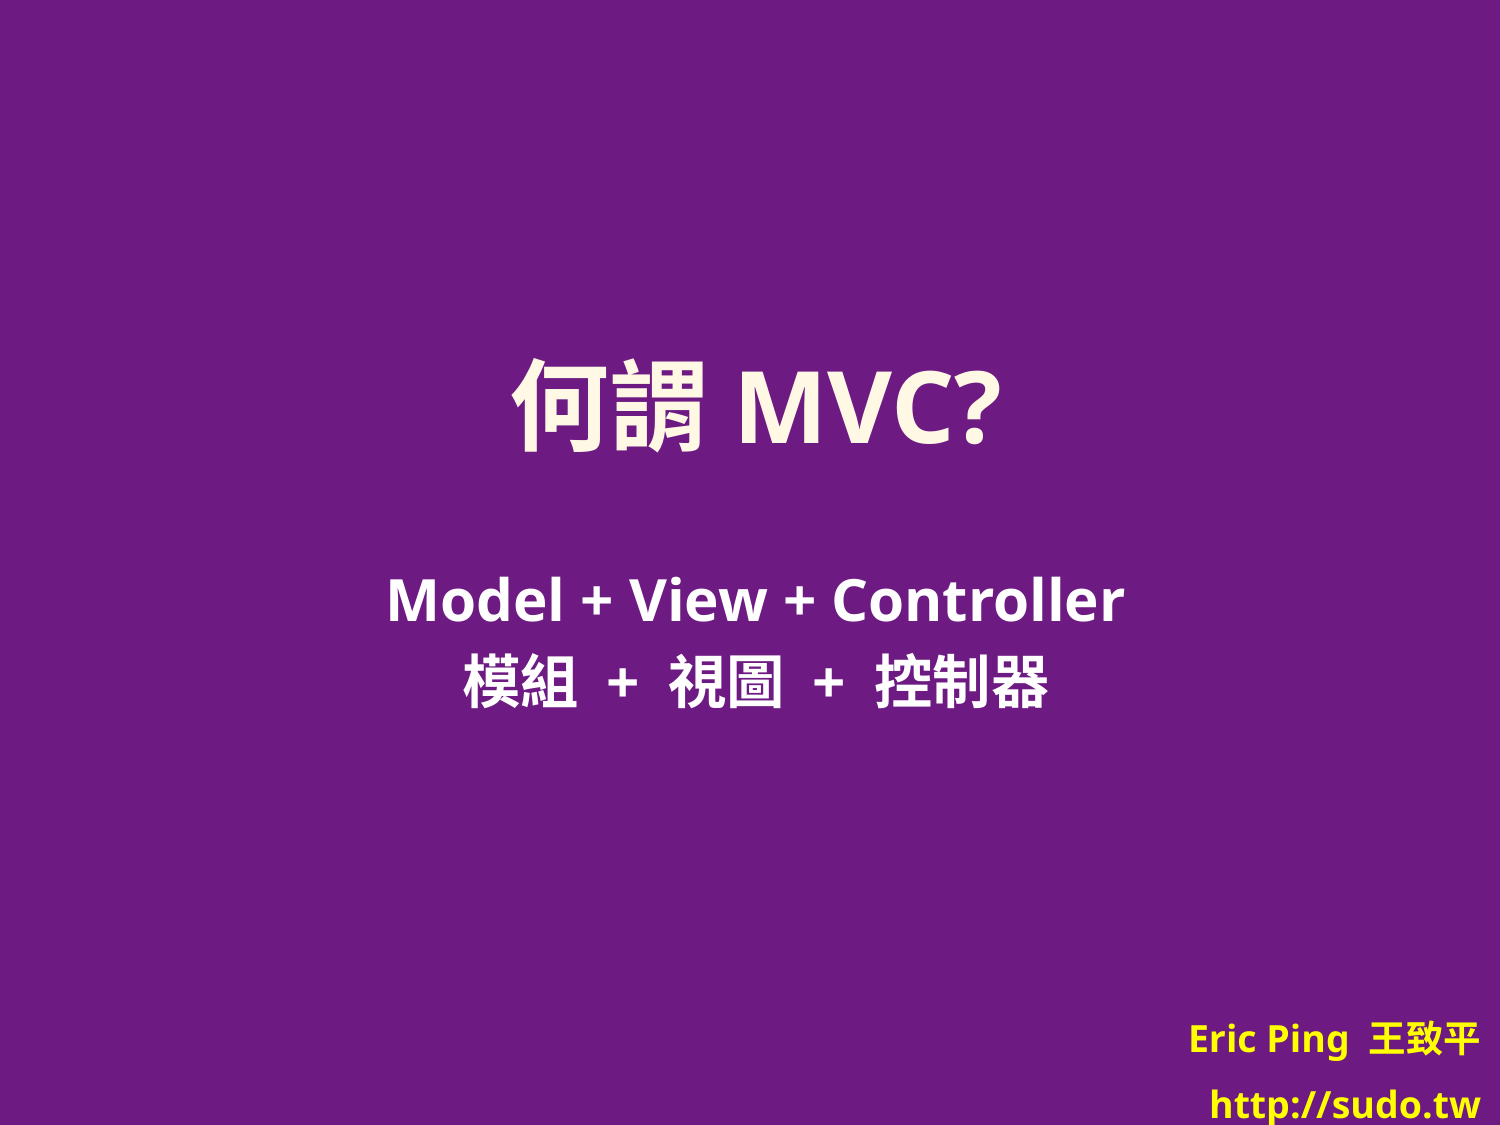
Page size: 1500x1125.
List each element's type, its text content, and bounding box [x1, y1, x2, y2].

title 何謂MVC? [118, 292, 1394, 515]
list Model + View + Controller 模組 + 視圖 + 控制器 [118, 515, 1394, 764]
